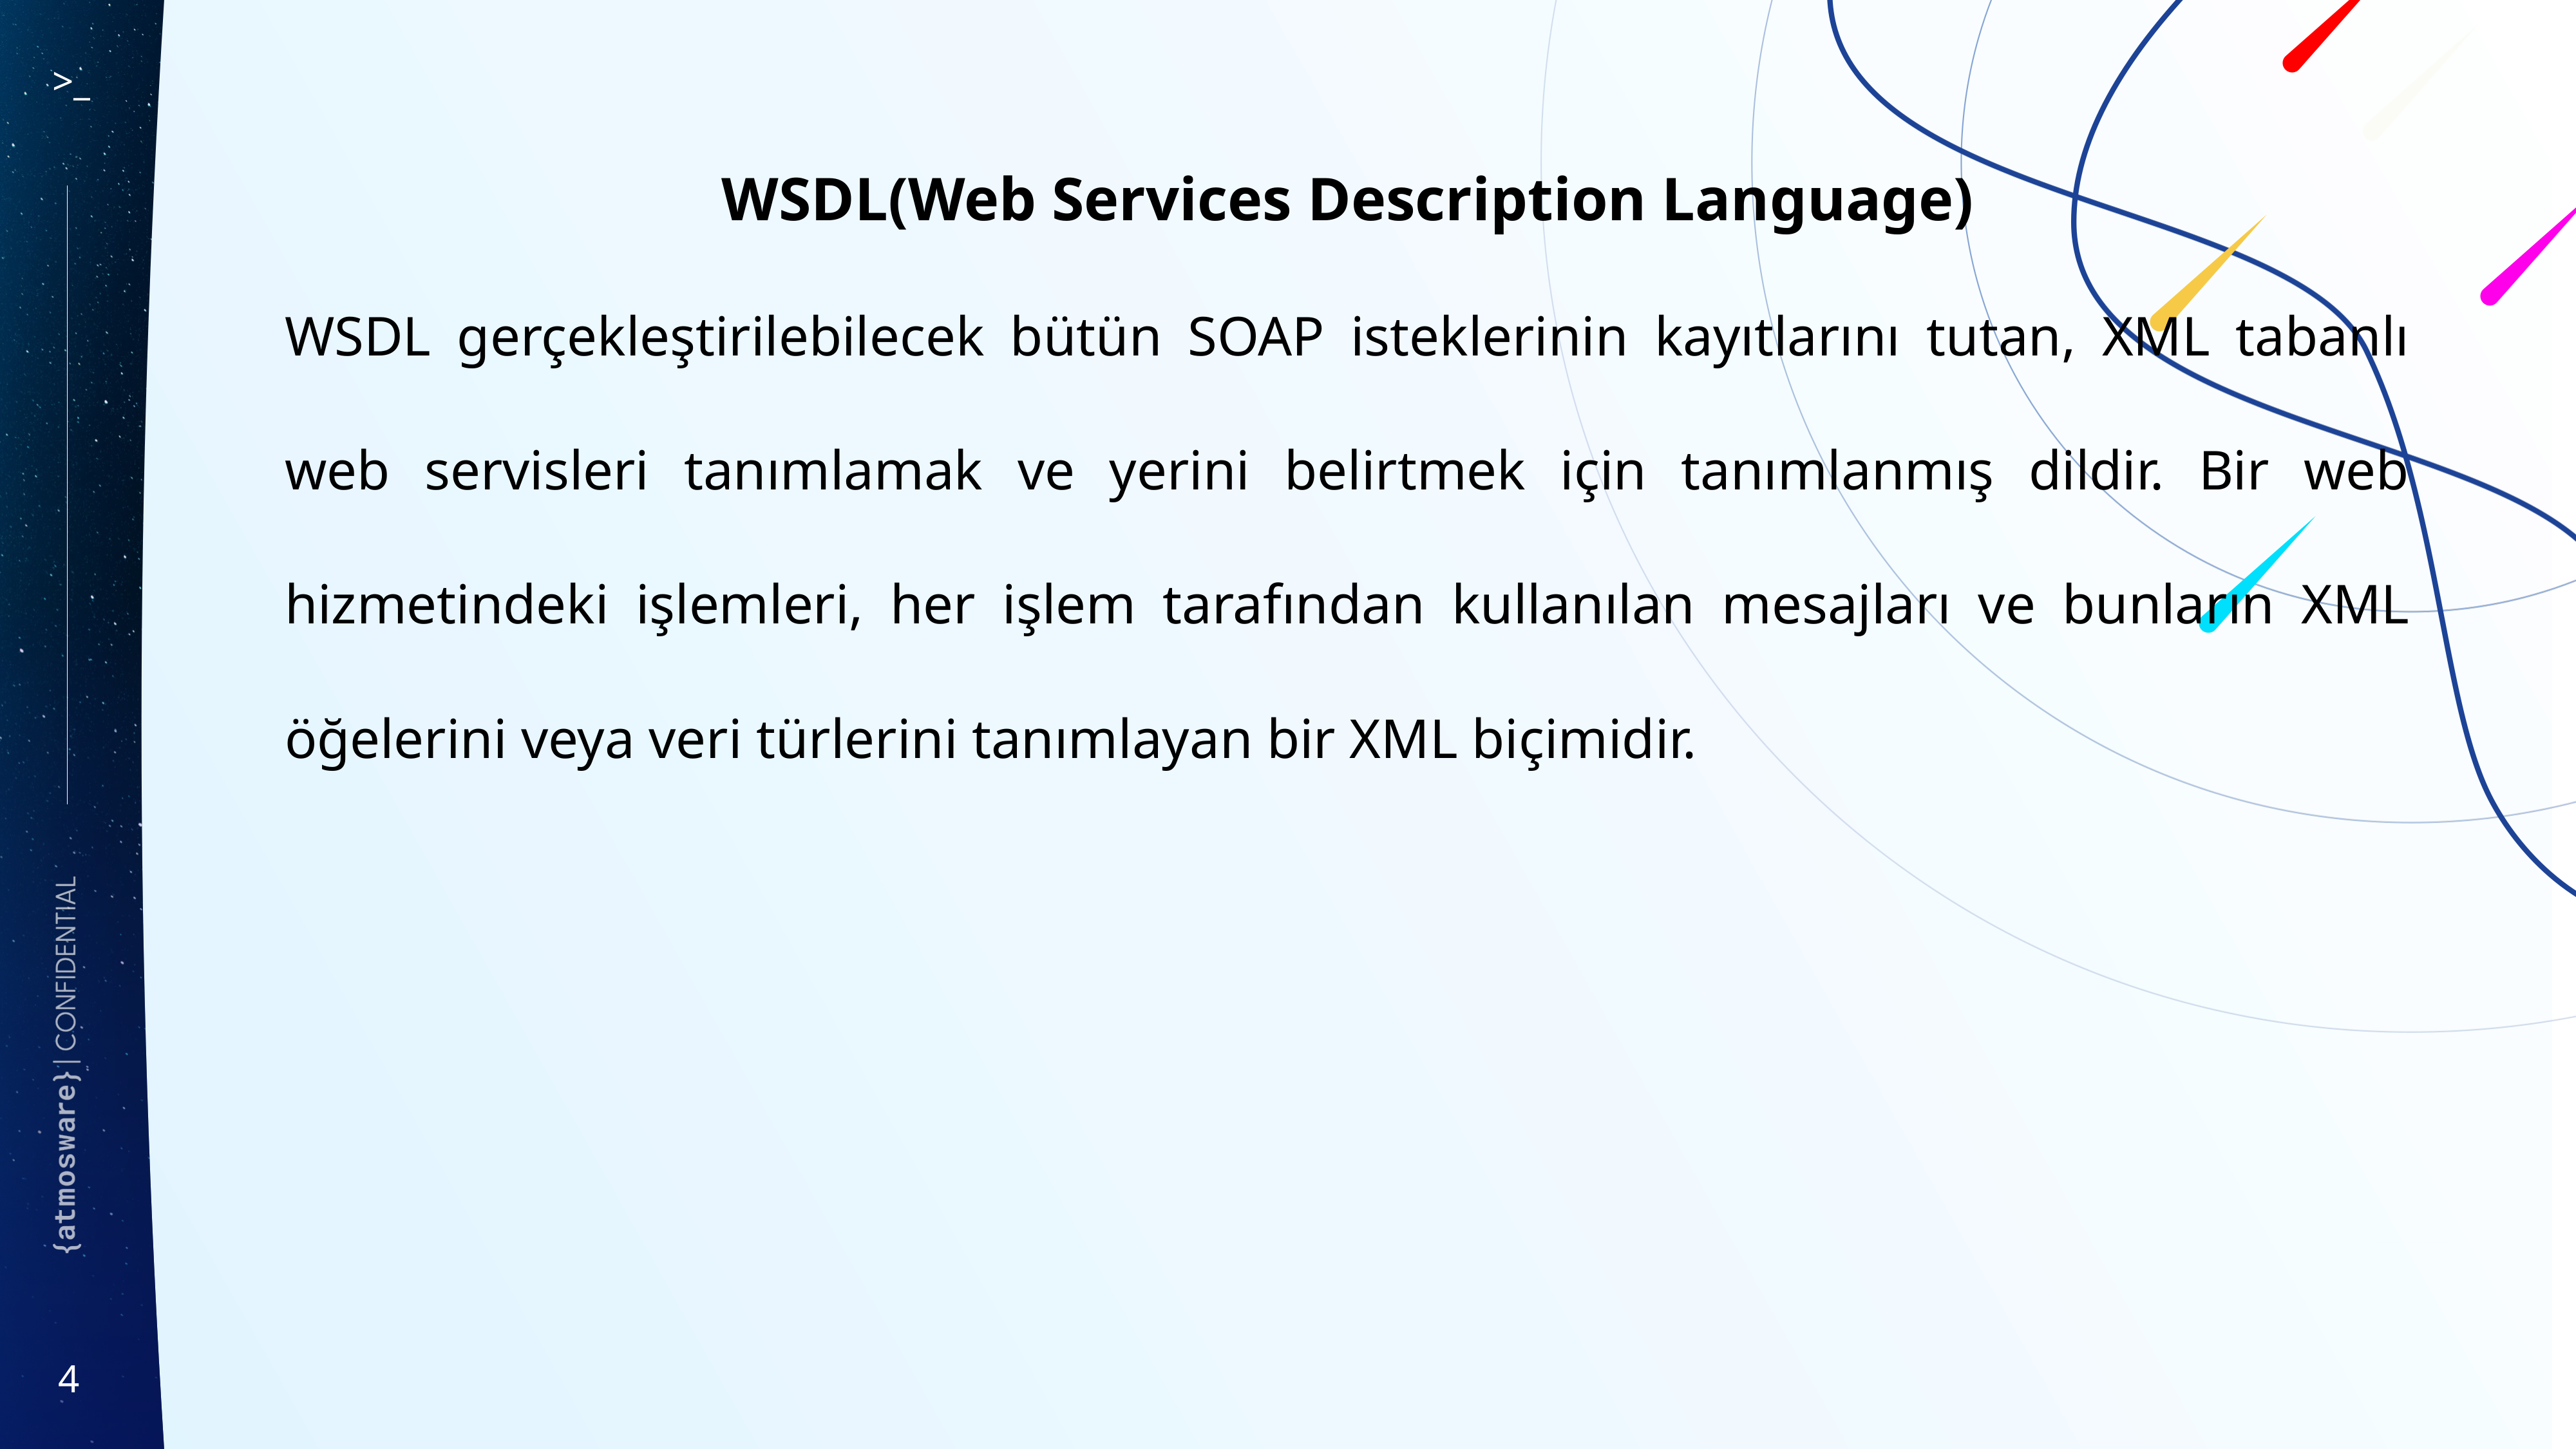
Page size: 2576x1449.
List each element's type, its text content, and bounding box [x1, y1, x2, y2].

picture [0, 0, 2576, 1449]
text_box 4 [52, 1260, 122, 1406]
text_box WSDL(Web Services Description Language) WSDL gerçekleştirilebilecek bütün SOAP isteklerinin kayıtlarını tutan, XML tabanlı web servisleri tanımlamak ve yerini belirtmek için tanımlanmış dildir. Bir web hizmetindeki işlemleri, her işlem tarafından kullanılan mesajları ve bunların XML öğelerini veya veri türlerini tanımlayan bir XML biçimidir. [279, 92, 2418, 909]
